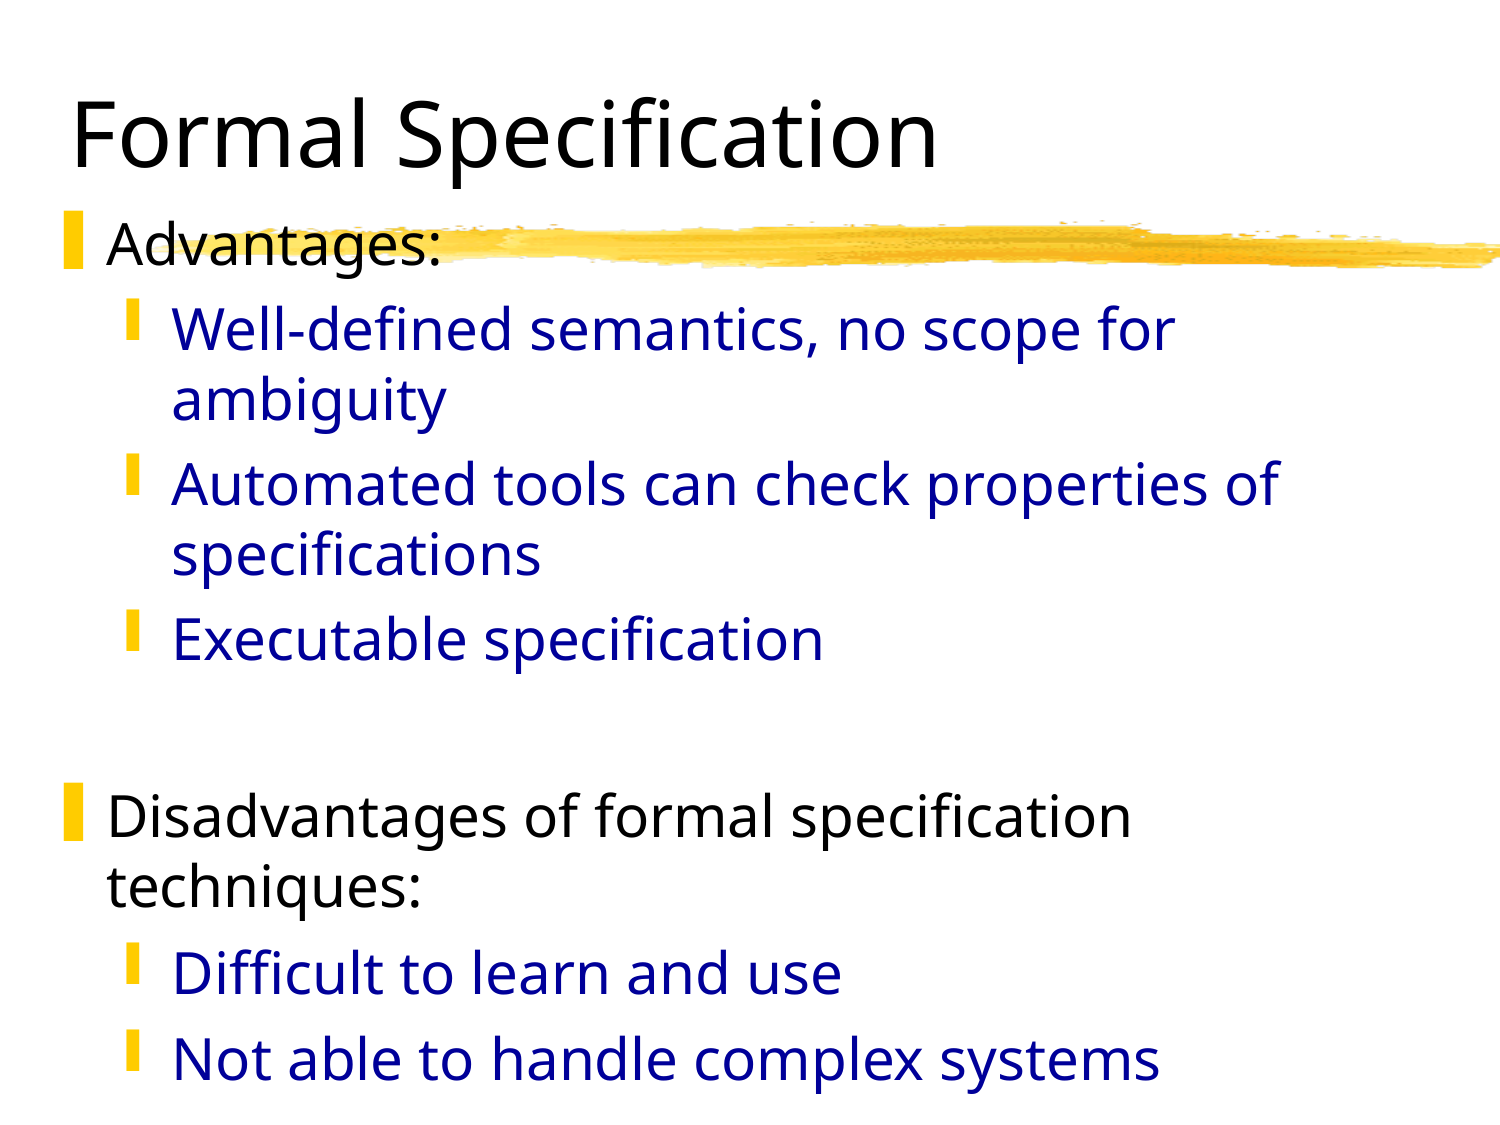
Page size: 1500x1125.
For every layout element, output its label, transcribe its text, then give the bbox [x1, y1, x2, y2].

list Advantages: Well-defined semantics, no scope for ambiguity Automated tools can check properties of specifications Executable specification Disadvantages of formal specification techniques: Difficult to learn and use Not able to handle complex systems [46, 198, 1454, 913]
slide_number [1103, 1021, 1417, 1098]
picture [1454, 215, 1500, 279]
title Formal Specification [66, 37, 1342, 198]
